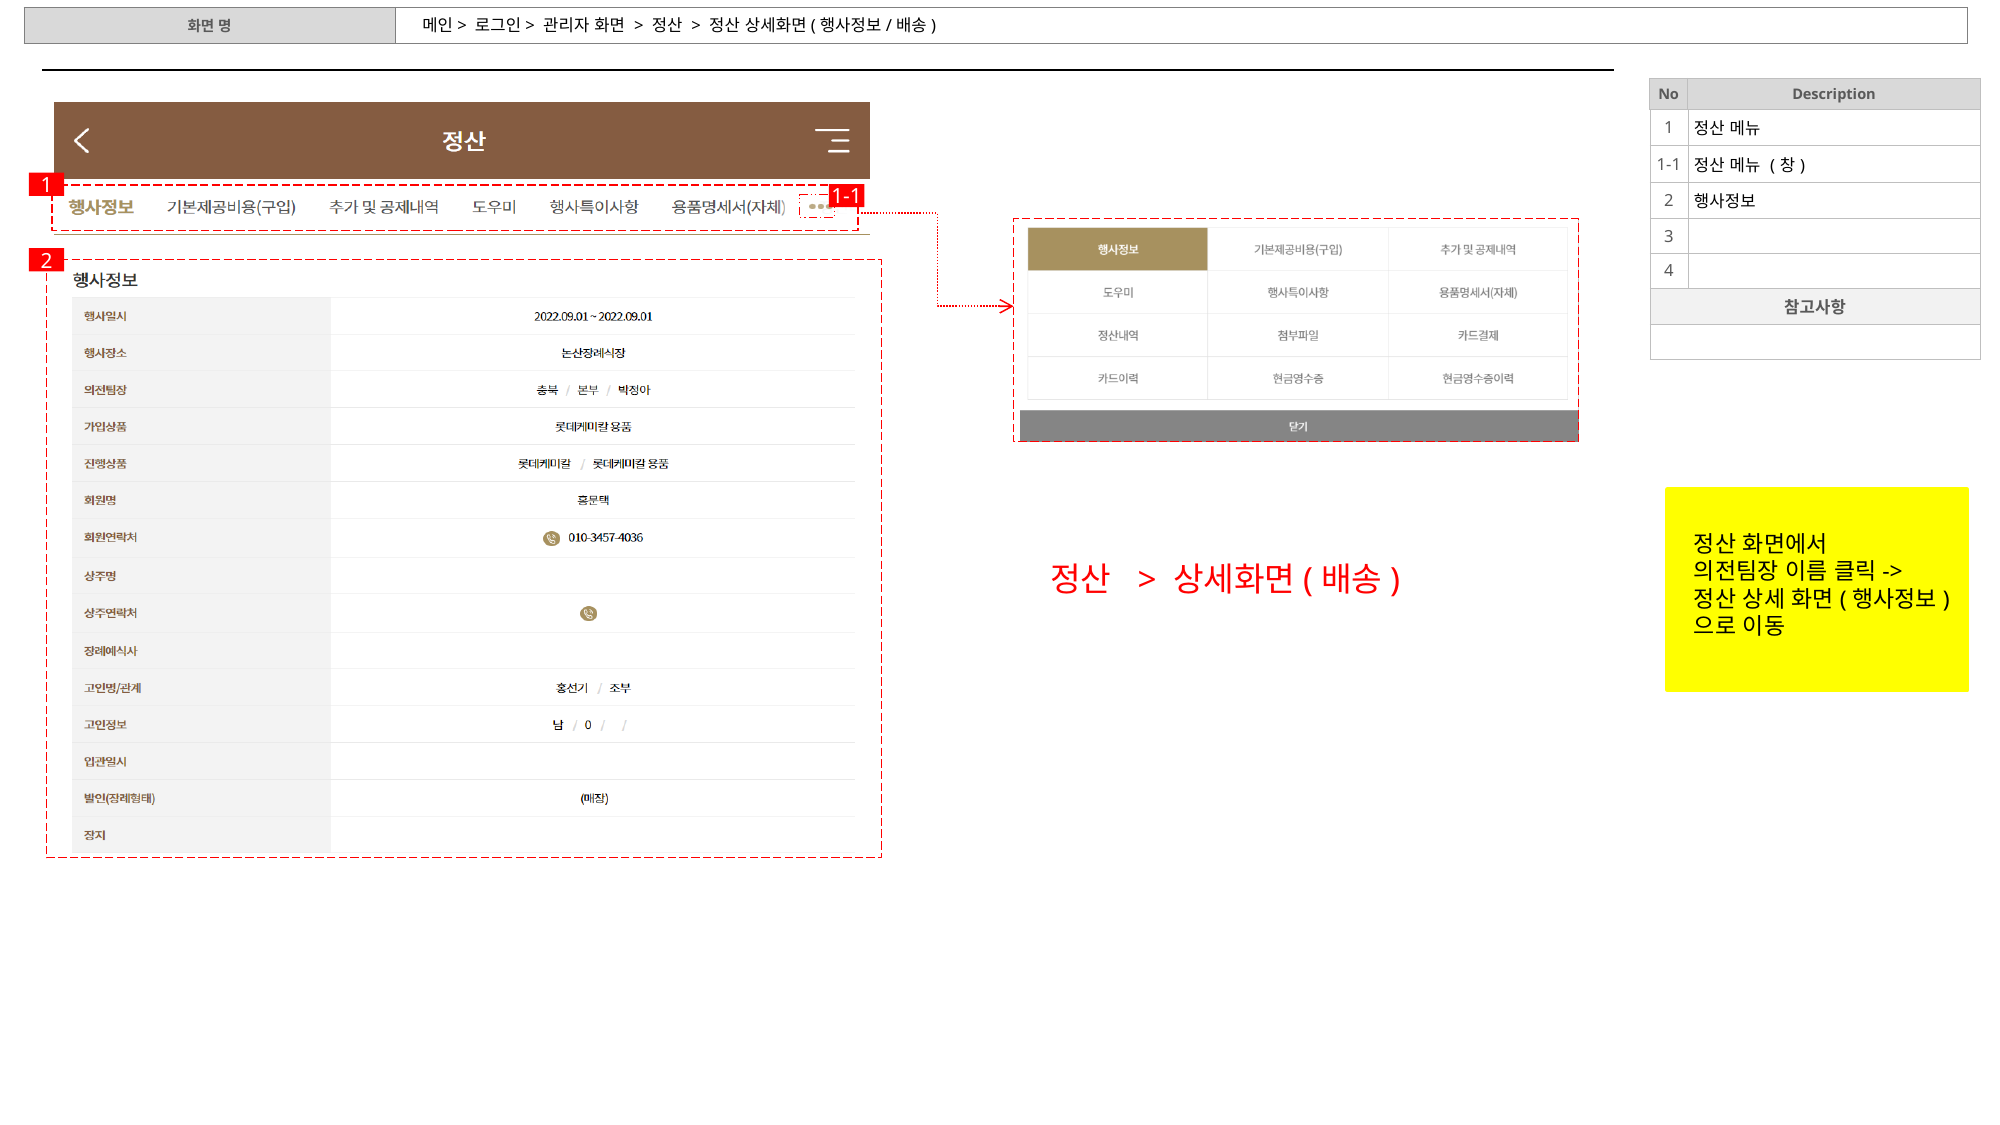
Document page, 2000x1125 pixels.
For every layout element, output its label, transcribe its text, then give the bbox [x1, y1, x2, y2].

text_box 메인> 로그인> 관리자 화면 > 정산 > 정산 상세화면(행사정보/배송) [407, 7, 951, 42]
text_box 정산 화면에서 의전팀장 이름 클릭-> 정산 상세 화면(행사정보)으로 이동 [1679, 521, 1968, 647]
text_box 정산 > 상세화면(배송) [1035, 550, 1555, 606]
text_box 2 [27, 246, 49, 273]
text_box [44, 273, 49, 860]
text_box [860, 212, 1014, 307]
table_cell [1689, 219, 1980, 253]
table_cell 행사정보 [1689, 183, 1980, 218]
table_cell 정산 메뉴 (창) [1689, 146, 1980, 182]
text_box 1 [27, 171, 49, 198]
text_box [1011, 316, 1015, 444]
table_cell 3 [1651, 219, 1688, 253]
picture [1019, 218, 1579, 443]
text_box [1665, 487, 1969, 692]
table_header 정산 메뉴 [1689, 110, 1980, 145]
table_cell 참고사항 [1651, 289, 1980, 324]
table_cell 2 [1651, 183, 1688, 218]
table_cell 1-1 [1651, 146, 1688, 182]
table_header 1 [1651, 110, 1688, 145]
text_box [875, 315, 884, 860]
picture [54, 102, 871, 1010]
table_cell [1651, 325, 1980, 359]
table_cell [1689, 254, 1980, 288]
table_cell 4 [1651, 254, 1688, 288]
